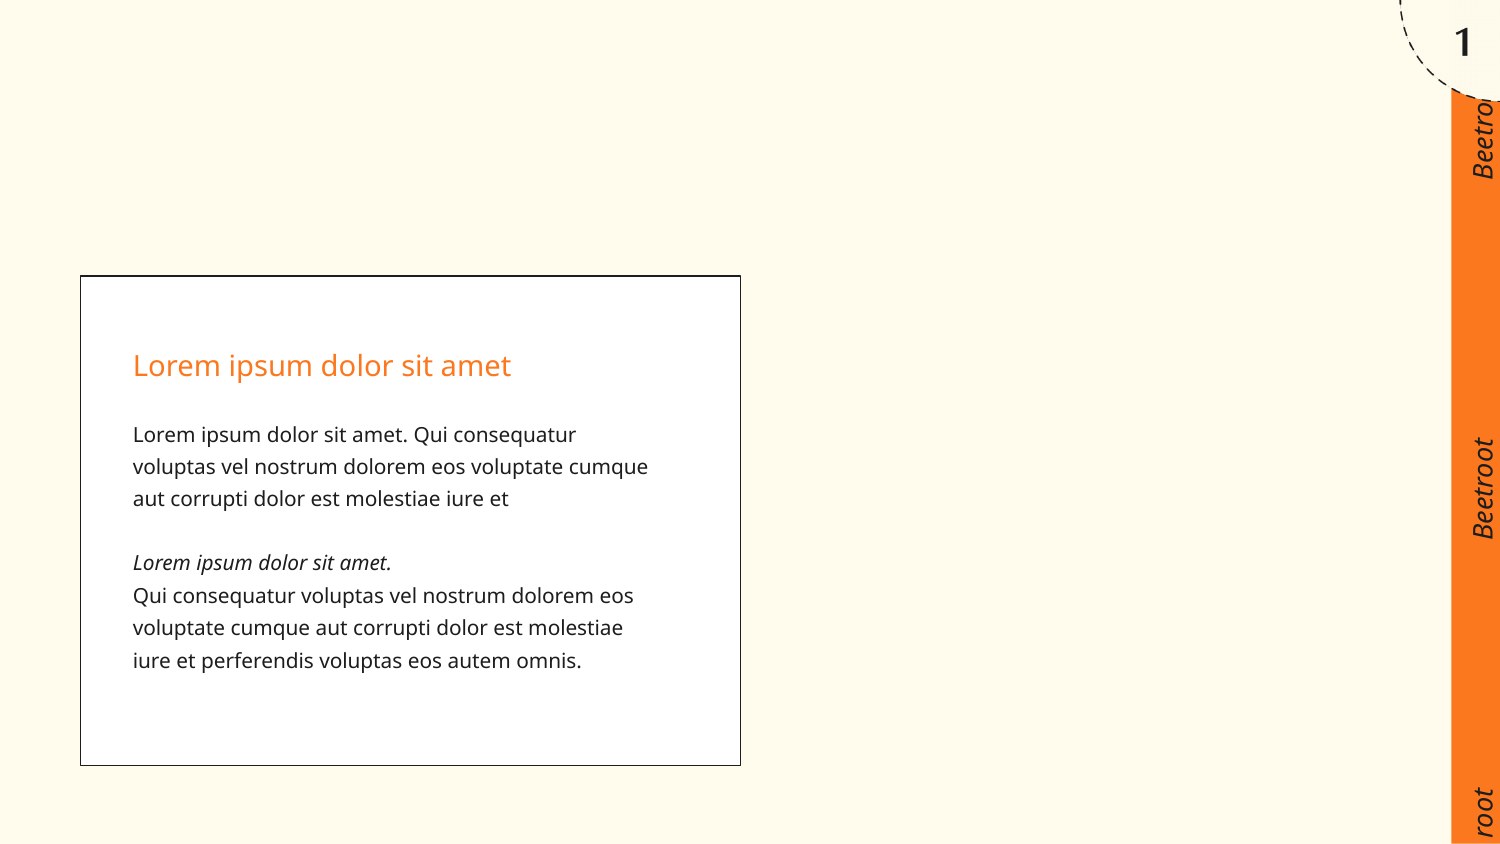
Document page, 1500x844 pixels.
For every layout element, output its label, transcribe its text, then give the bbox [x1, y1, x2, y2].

text_box [80, 275, 741, 766]
text_box Lorem ipsum dolor sit amet. Qui consequatur voluptas vel nostrum dolorem eos voluptate cumque aut corrupti dolor est molestiae iure et perferendis voluptas eos autem omnis. [132, 542, 655, 673]
text_box [1451, 112, 1500, 844]
text_box Lorem ipsum dolor sit amet [132, 340, 578, 383]
text_box Beetroot Tech [1459, 112, 1499, 181]
text_box Lorem ipsum dolor sit amet. Qui consequatur voluptas vel nostrum dolorem eos voluptate cumque aut corrupti dolor est molestiae iure et [132, 413, 655, 512]
text_box root [1459, 616, 1499, 839]
text_box Beetroot [1459, 318, 1499, 541]
picture [1398, 0, 1500, 103]
